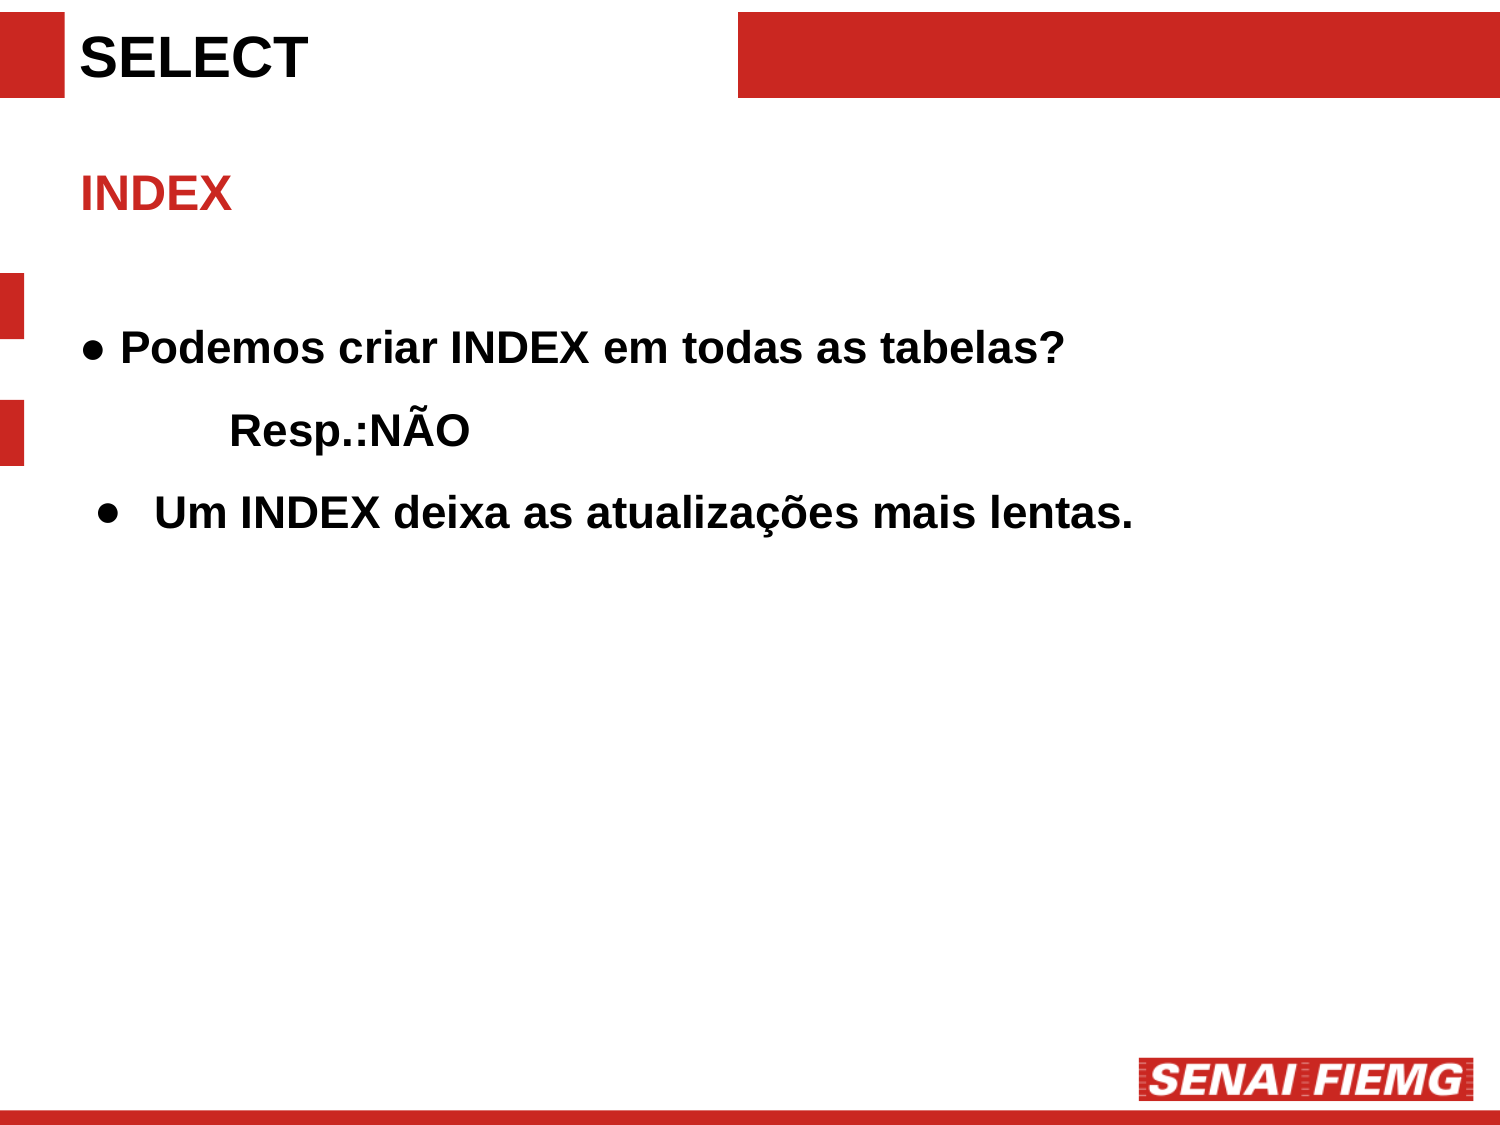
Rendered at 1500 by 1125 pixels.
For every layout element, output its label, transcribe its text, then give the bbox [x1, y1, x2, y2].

text_box [0, 399, 25, 466]
text_box [0, 1110, 1126, 1125]
text_box [0, 273, 25, 340]
text_box SELECT [65, 12, 738, 98]
text_box ● Podemos criar INDEX em todas as tabelas? Resp.:NÃO Um INDEX deixa as atualizações mais lentas. [64, 282, 1435, 962]
picture [1131, 1047, 1500, 1125]
text_box INDEX [65, 152, 1436, 229]
text_box [738, 12, 1500, 98]
text_box [0, 12, 65, 98]
